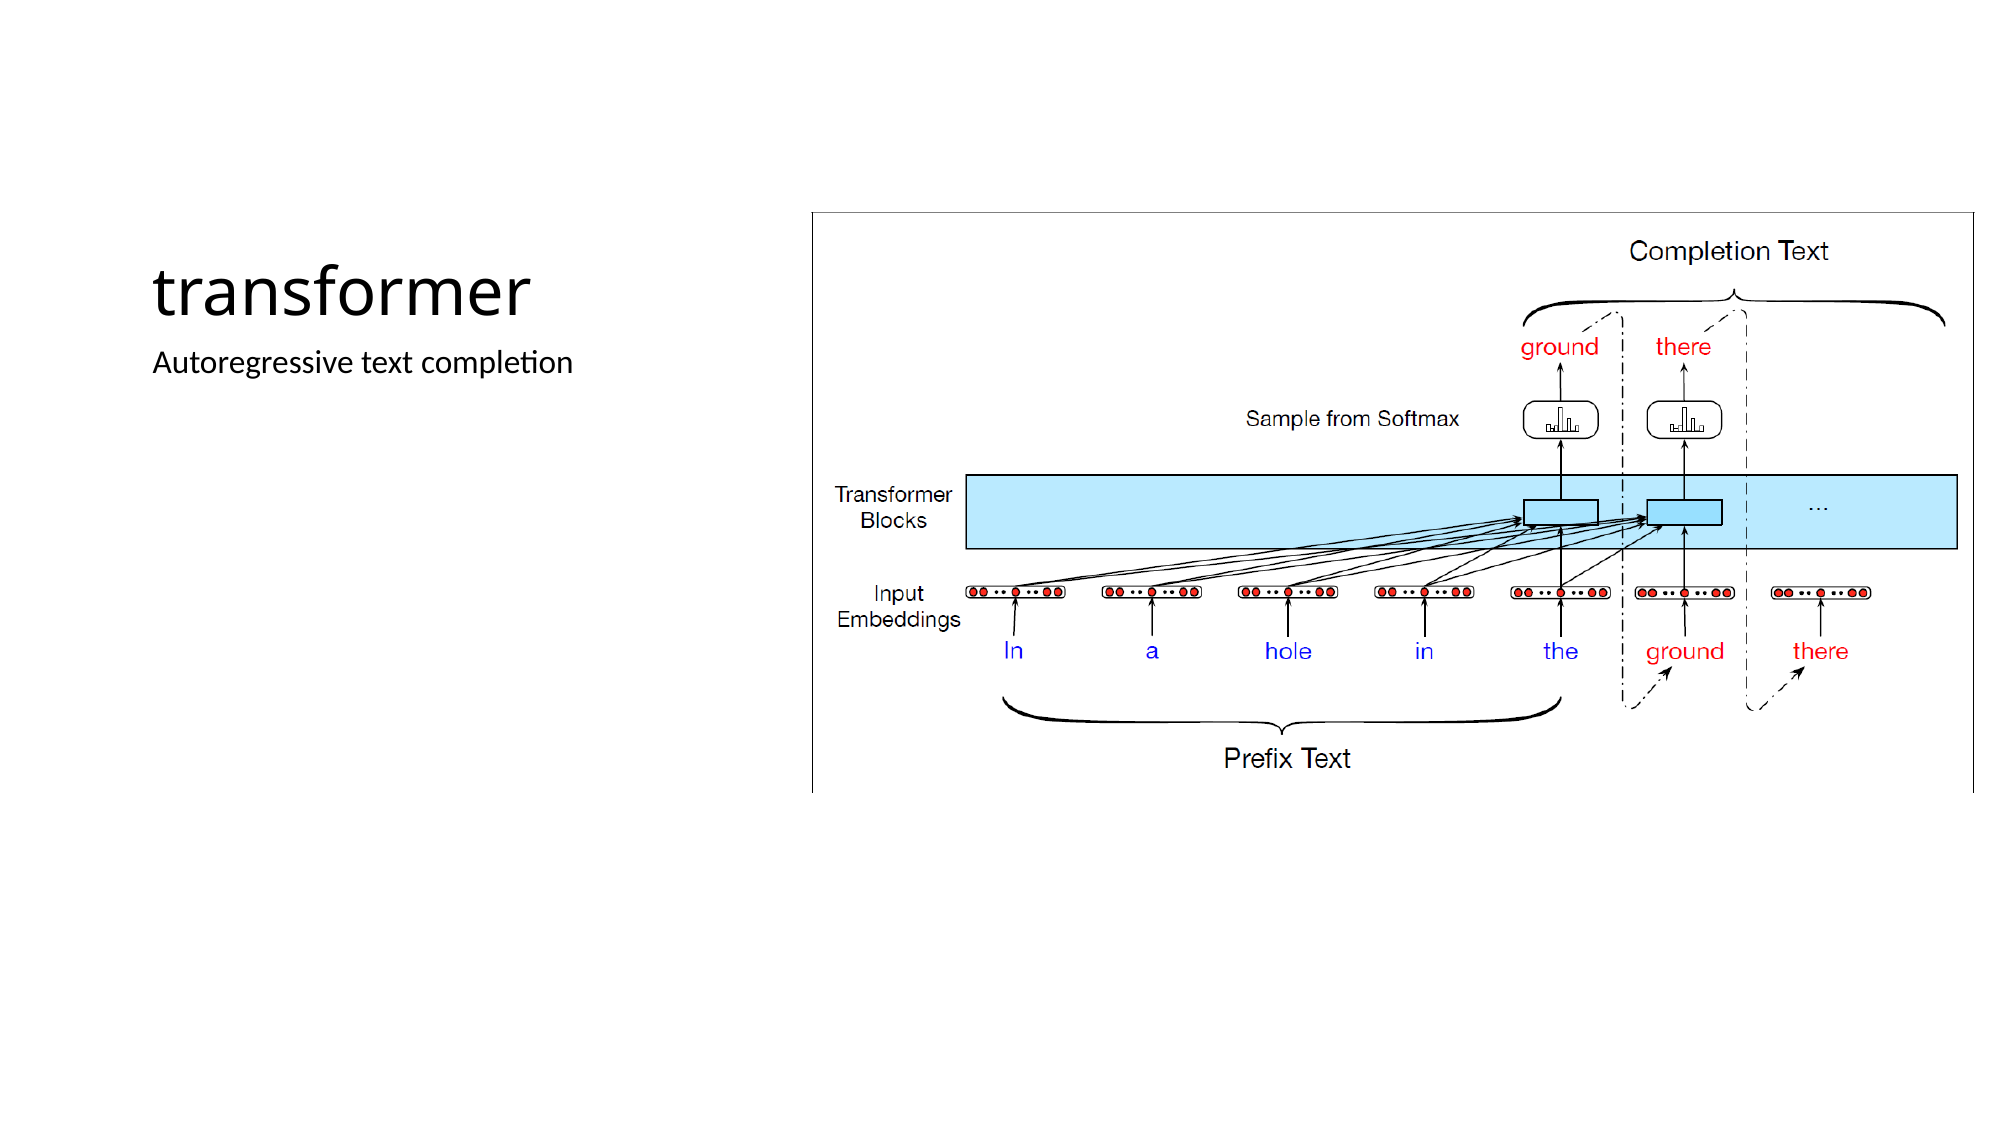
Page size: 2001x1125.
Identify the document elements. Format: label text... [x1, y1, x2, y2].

title transformer [137, 75, 783, 337]
picture [808, 207, 1976, 793]
list Autoregressive text completion [137, 337, 783, 963]
